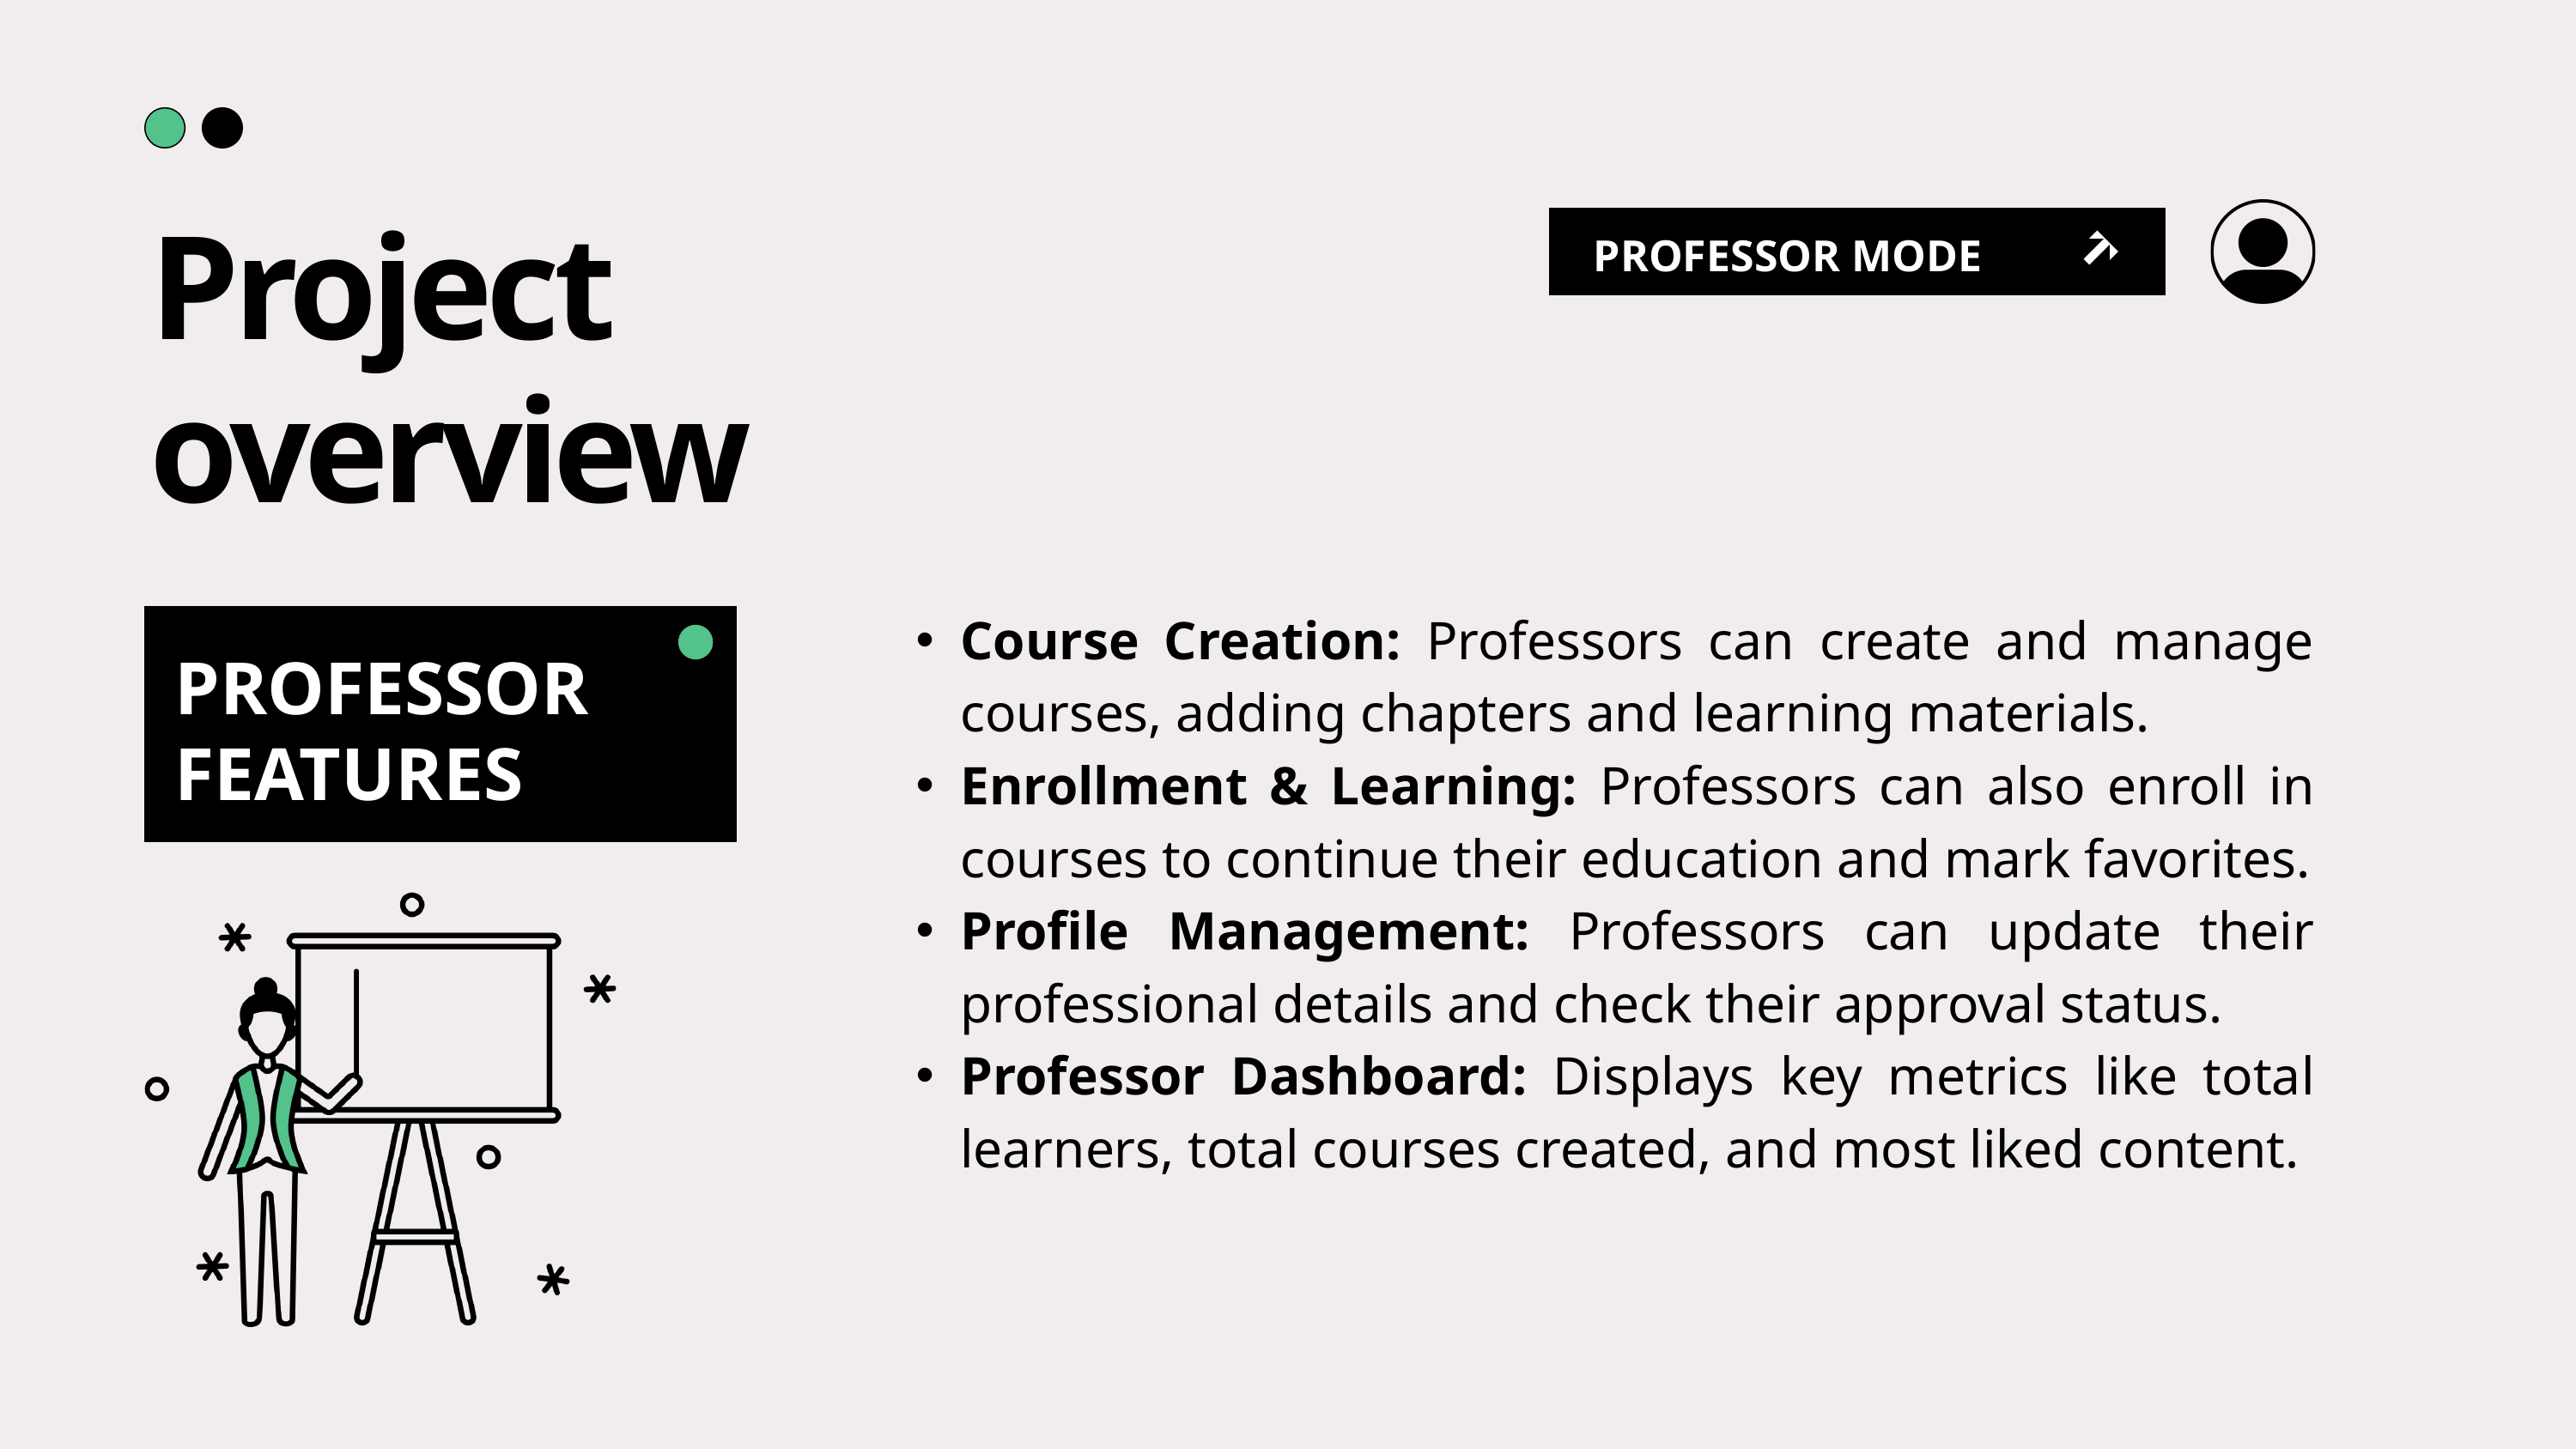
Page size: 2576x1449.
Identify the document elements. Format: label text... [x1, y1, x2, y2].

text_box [1549, 208, 2166, 295]
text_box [202, 107, 243, 149]
text_box [2210, 199, 2316, 304]
text_box Project overview [149, 204, 1139, 531]
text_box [144, 606, 737, 842]
text_box Course Creation: Professors can create and manage courses, adding chapters and learning materials. Enrollment & Learning: Professors can also enroll in courses to continue their education and mark favorites. Profile Management: Professors can update their professional details and check their approval status. Professor Dashboard: Displays key metrics like total learners, total courses created, and most liked content. [872, 597, 2316, 1179]
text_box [678, 625, 713, 659]
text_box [144, 107, 185, 149]
text_box [144, 892, 617, 1327]
